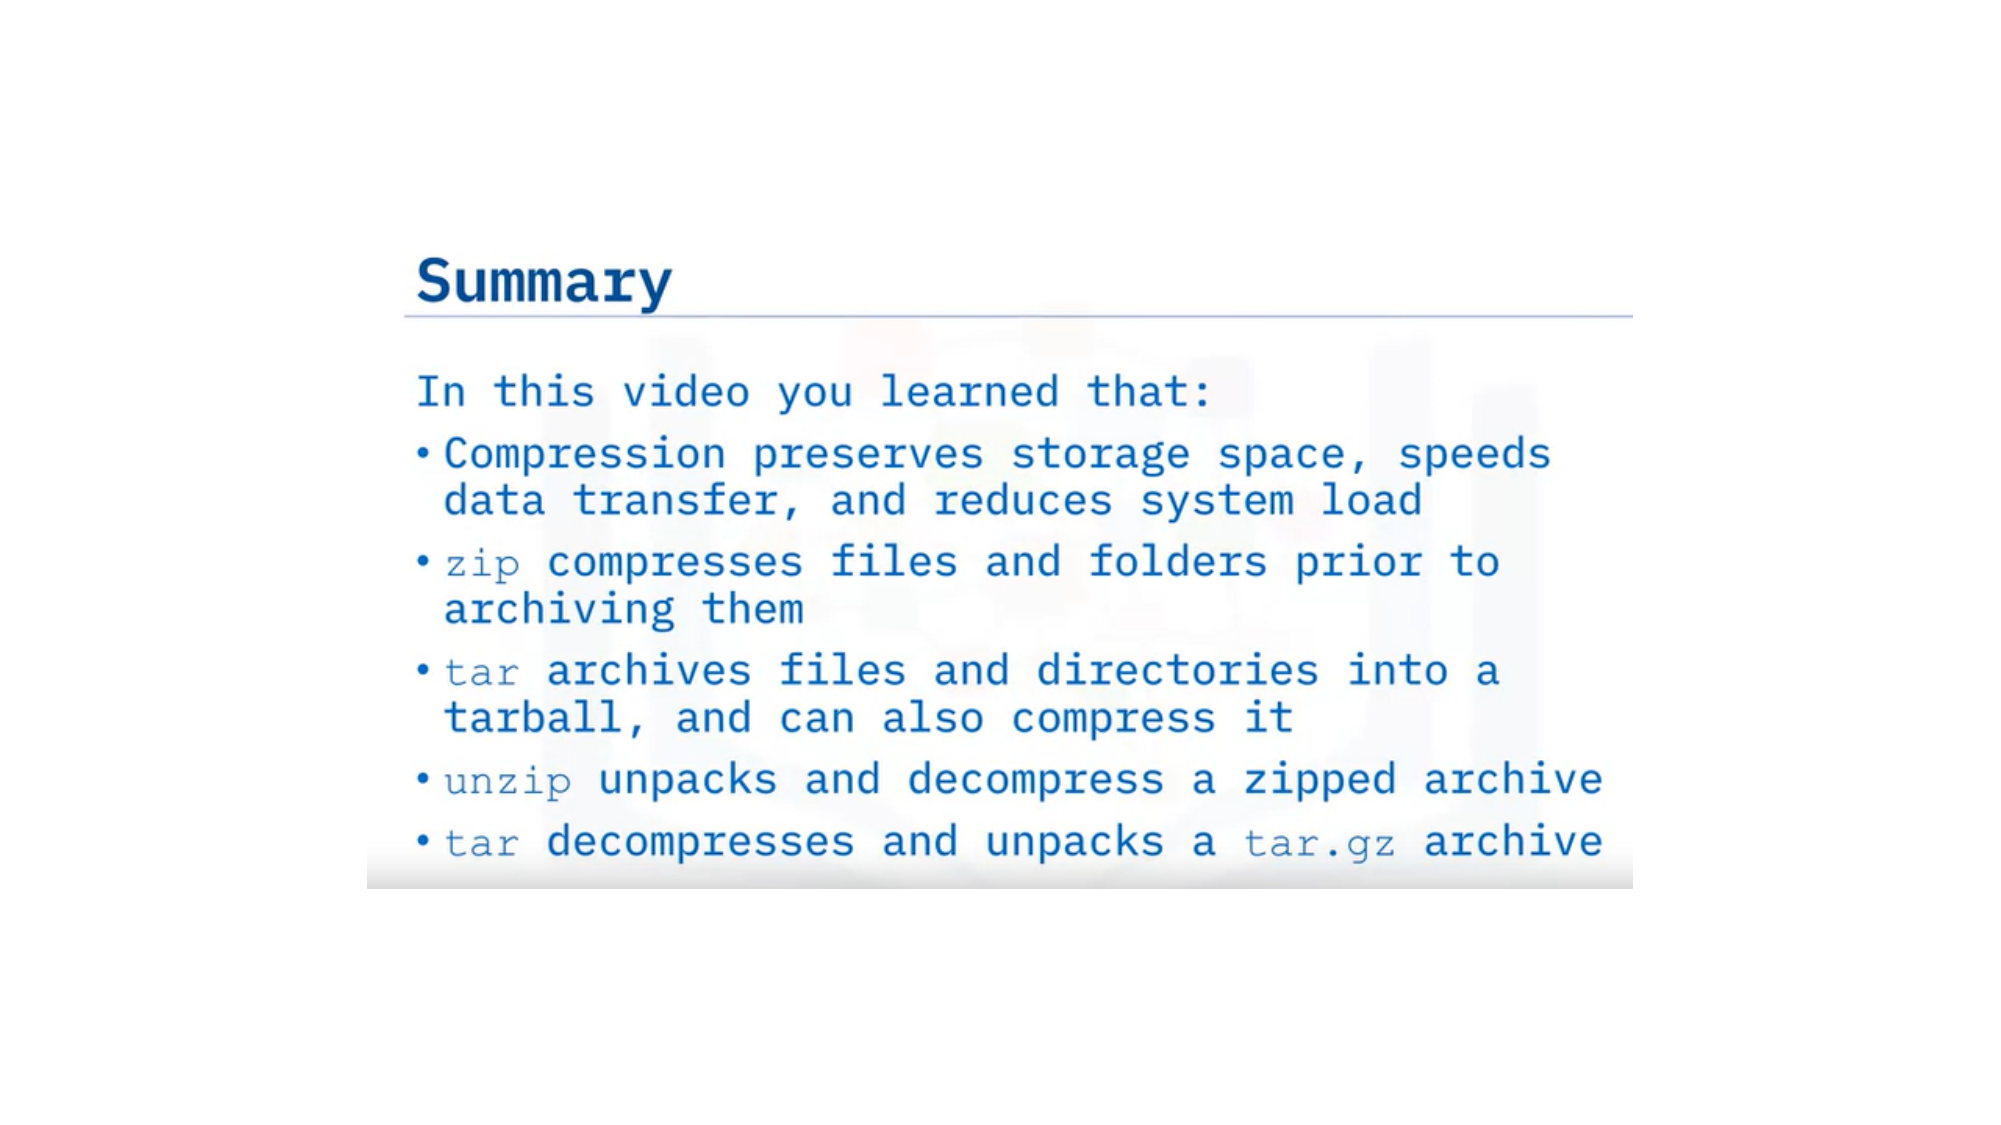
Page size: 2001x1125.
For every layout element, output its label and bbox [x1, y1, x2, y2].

picture [367, 236, 1633, 889]
